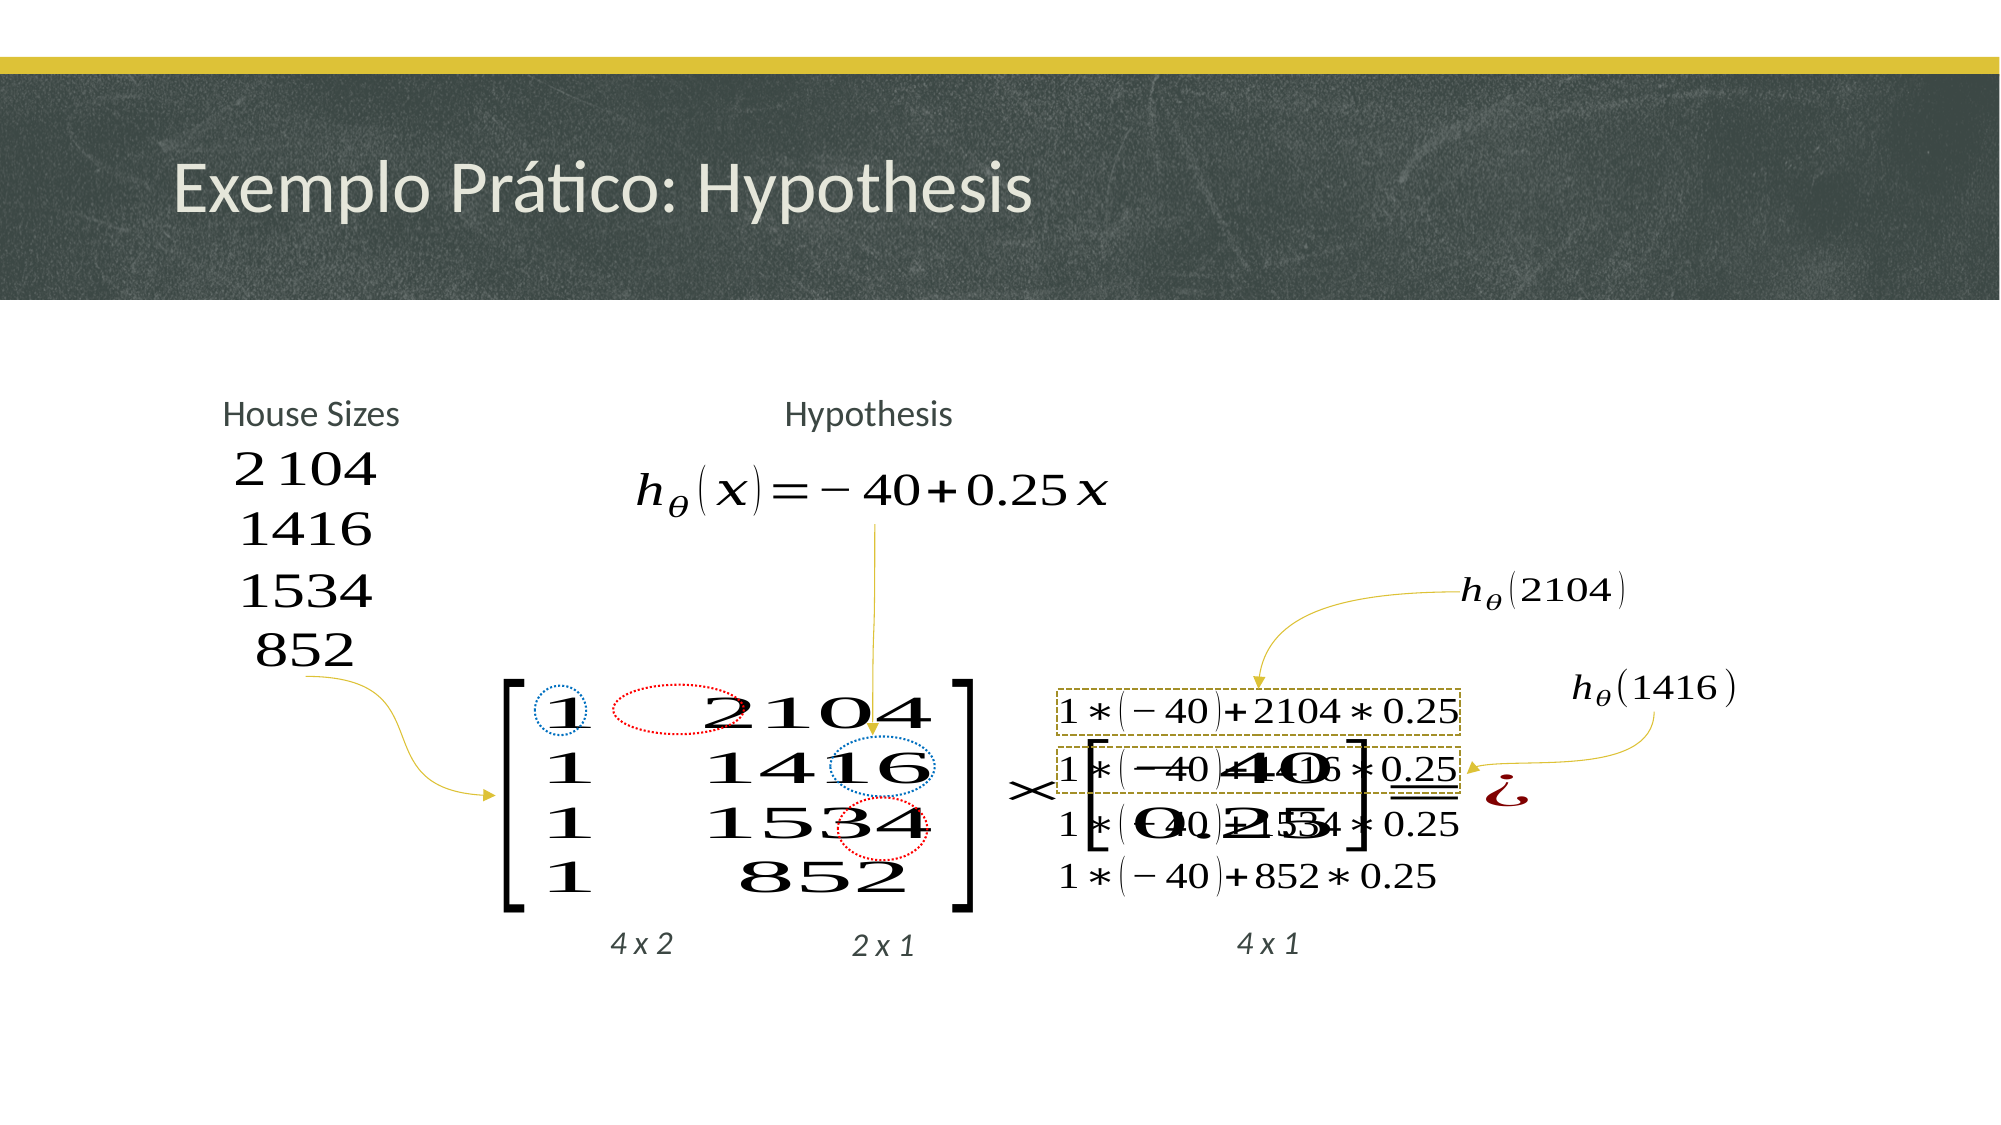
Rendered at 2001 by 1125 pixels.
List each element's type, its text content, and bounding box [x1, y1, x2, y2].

text_box [836, 796, 929, 862]
text_box Hypothesis [769, 381, 969, 442]
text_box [1258, 591, 1460, 689]
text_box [1529, 649, 1592, 837]
text_box 2 x 1 [836, 913, 947, 977]
picture [0, 74, 2000, 300]
text_box House Sizes [207, 381, 416, 442]
text_box Exemplo Prático: Hypothesis [157, 75, 1737, 299]
text_box [1056, 688, 1461, 736]
text_box [1056, 746, 1461, 794]
text_box [829, 735, 936, 797]
text_box 4 x 1 [1221, 912, 1332, 976]
text_box [533, 684, 588, 737]
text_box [340, 640, 461, 831]
text_box [612, 683, 745, 736]
text_box 4 x 2 [594, 912, 706, 976]
